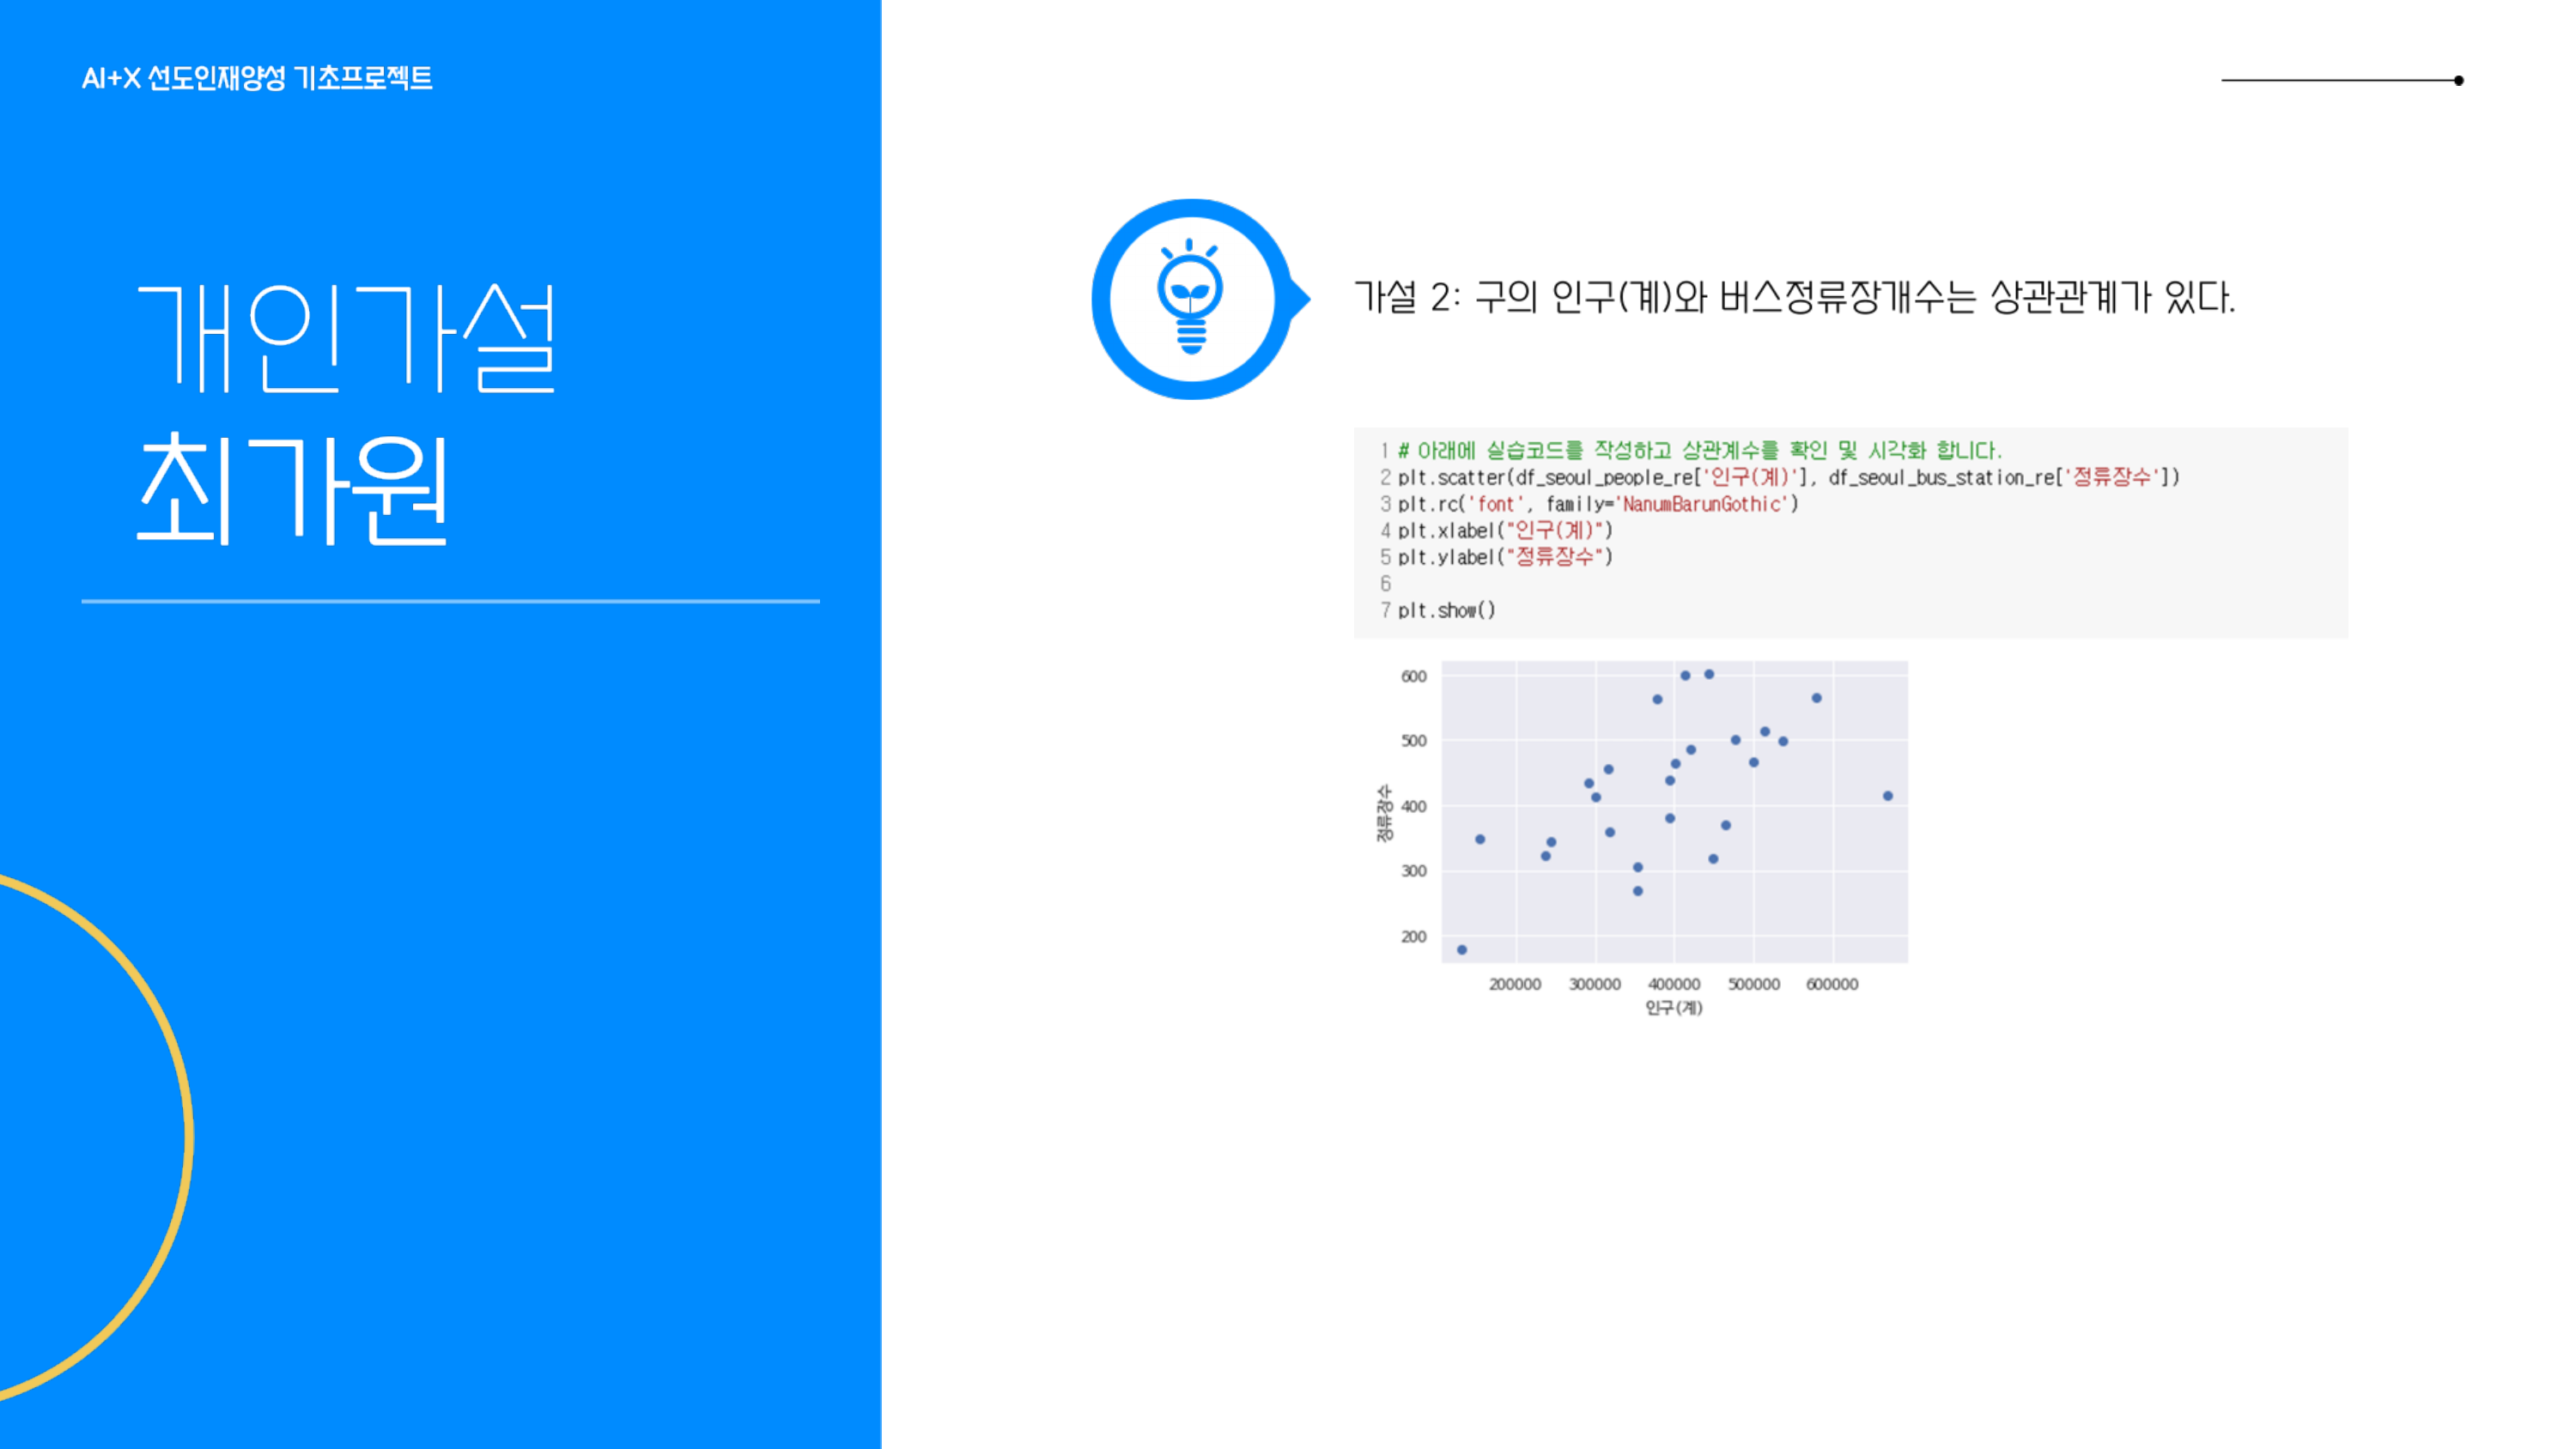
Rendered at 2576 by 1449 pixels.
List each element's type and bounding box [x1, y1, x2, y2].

picture [1348, 267, 2255, 342]
text_box [0, 862, 195, 1415]
text_box [2221, 76, 2464, 86]
text_box [1353, 427, 2348, 1025]
text_box [82, 593, 821, 610]
text_box [1091, 197, 1312, 400]
picture [115, 238, 613, 593]
text_box [0, 0, 882, 1449]
picture [76, 56, 451, 107]
